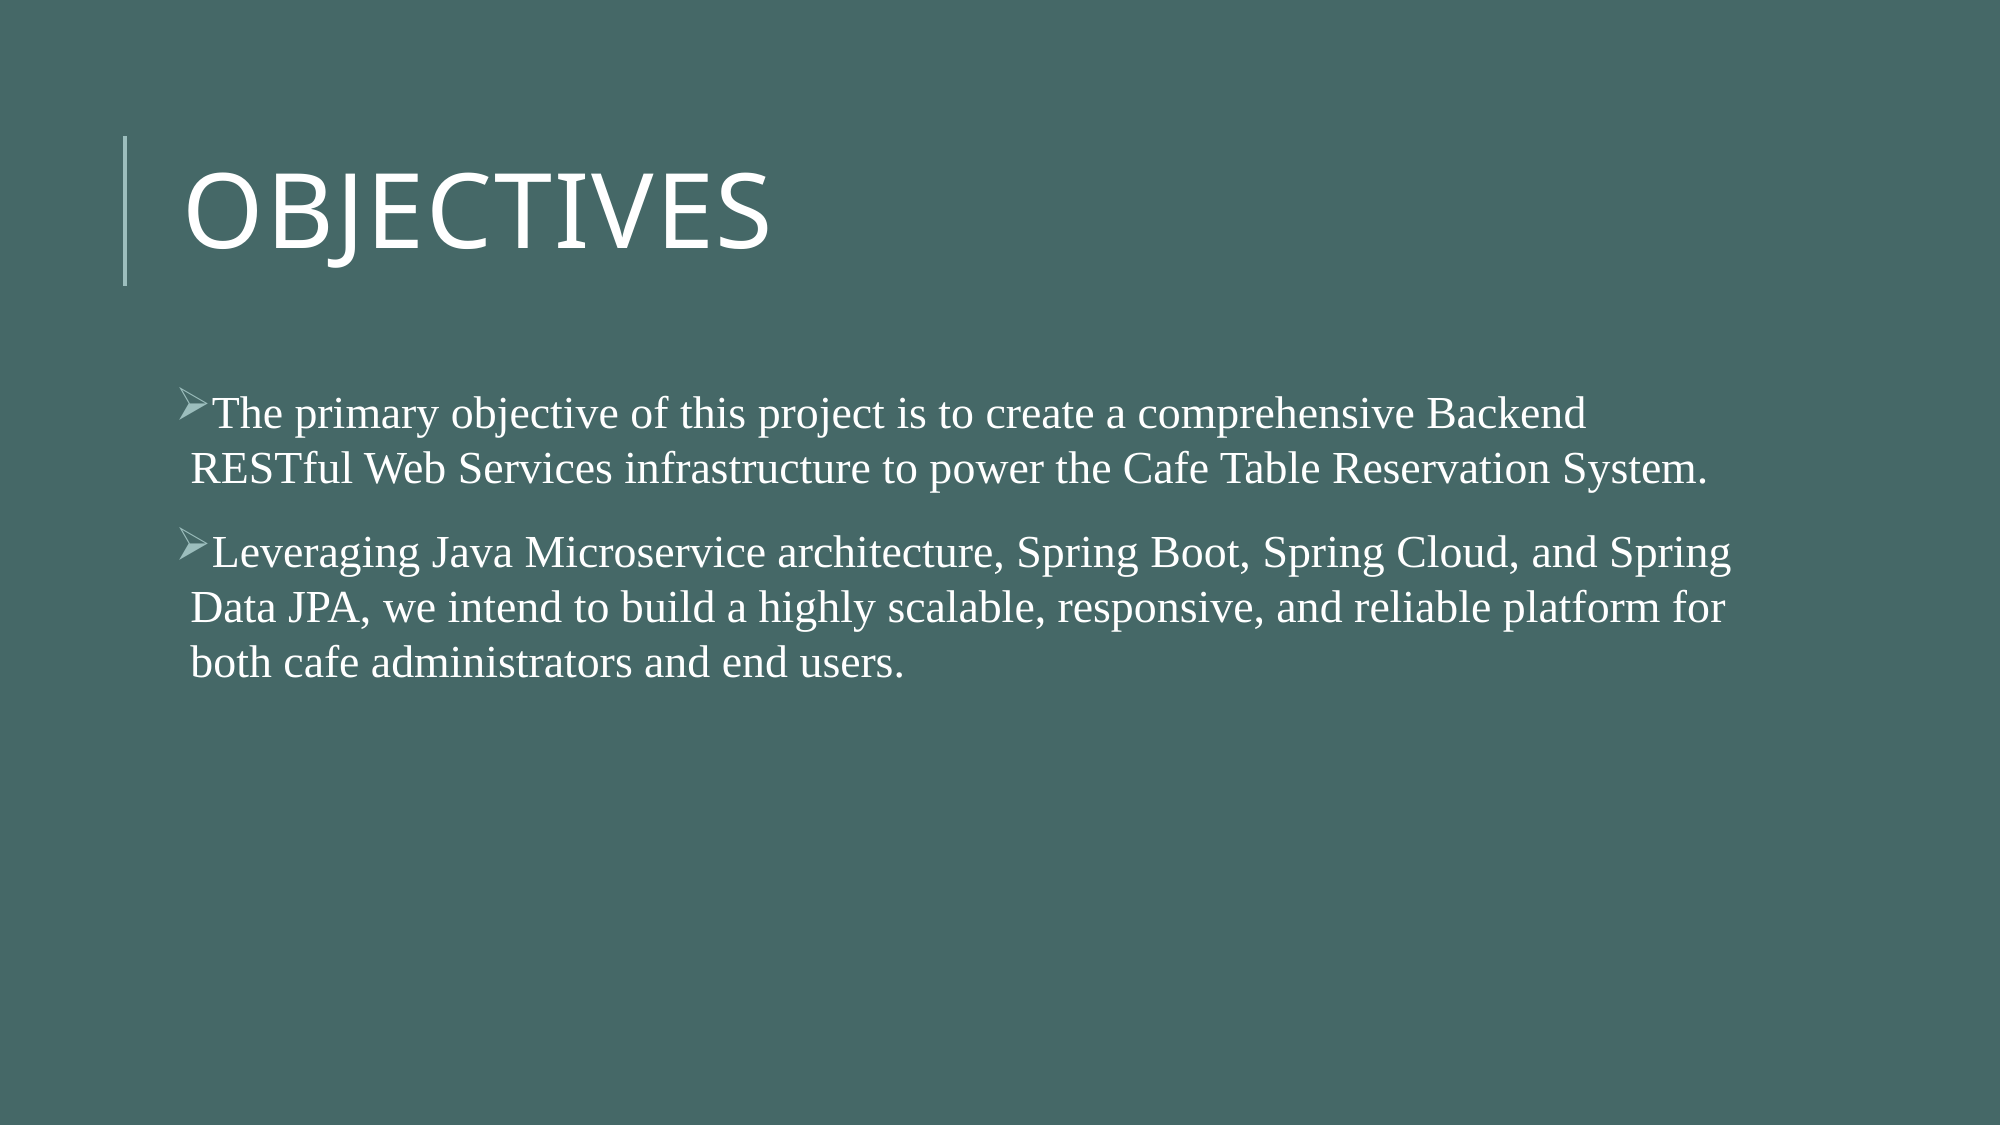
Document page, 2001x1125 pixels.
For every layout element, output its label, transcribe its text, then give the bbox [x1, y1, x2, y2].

list The primary objective of this project is to create a comprehensive Backend RESTful Web Services infrastructure to power the Cafe Table Reservation System. Leveraging Java Microservice architecture, Spring Boot, Spring Cloud, and Spring Data JPA, we intend to build a highly scalable, responsive, and reliable platform for both cafe administrators and end users. [168, 375, 1763, 1035]
title Objectives [168, 96, 1763, 342]
